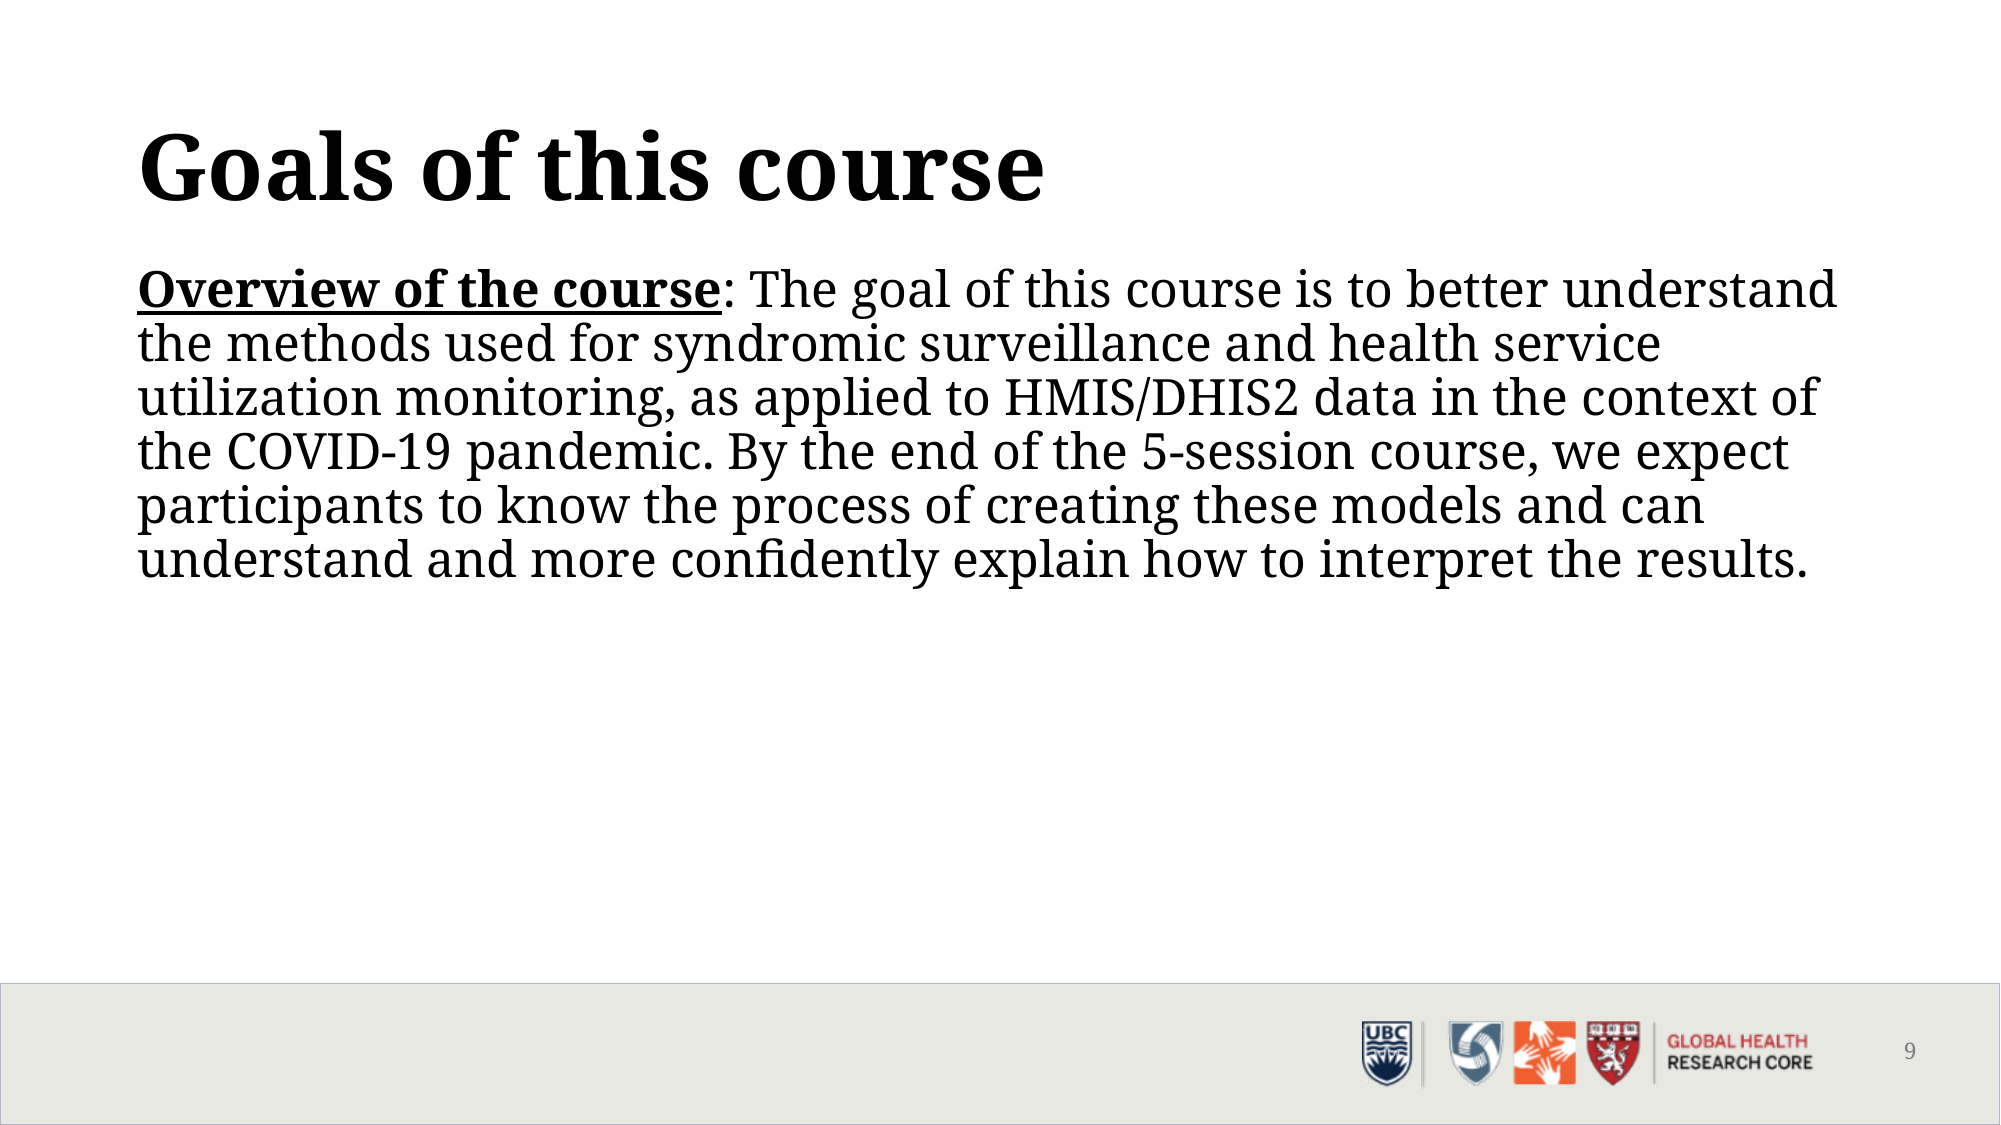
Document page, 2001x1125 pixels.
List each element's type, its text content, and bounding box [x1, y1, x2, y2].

picture [1362, 1021, 1859, 1114]
title Goals of this course [137, 59, 1863, 228]
list Overview of the course: The goal of this course is to better understand the methods used for syndromic surveillance and health service utilization monitoring, as applied to HMIS/DHIS2 data in the context of the COVID-19 pandemic. By the end of the 5-session course, we expect participants to know the process of creating these models and can understand and more confidently explain how to interpret the results. [137, 256, 1863, 969]
